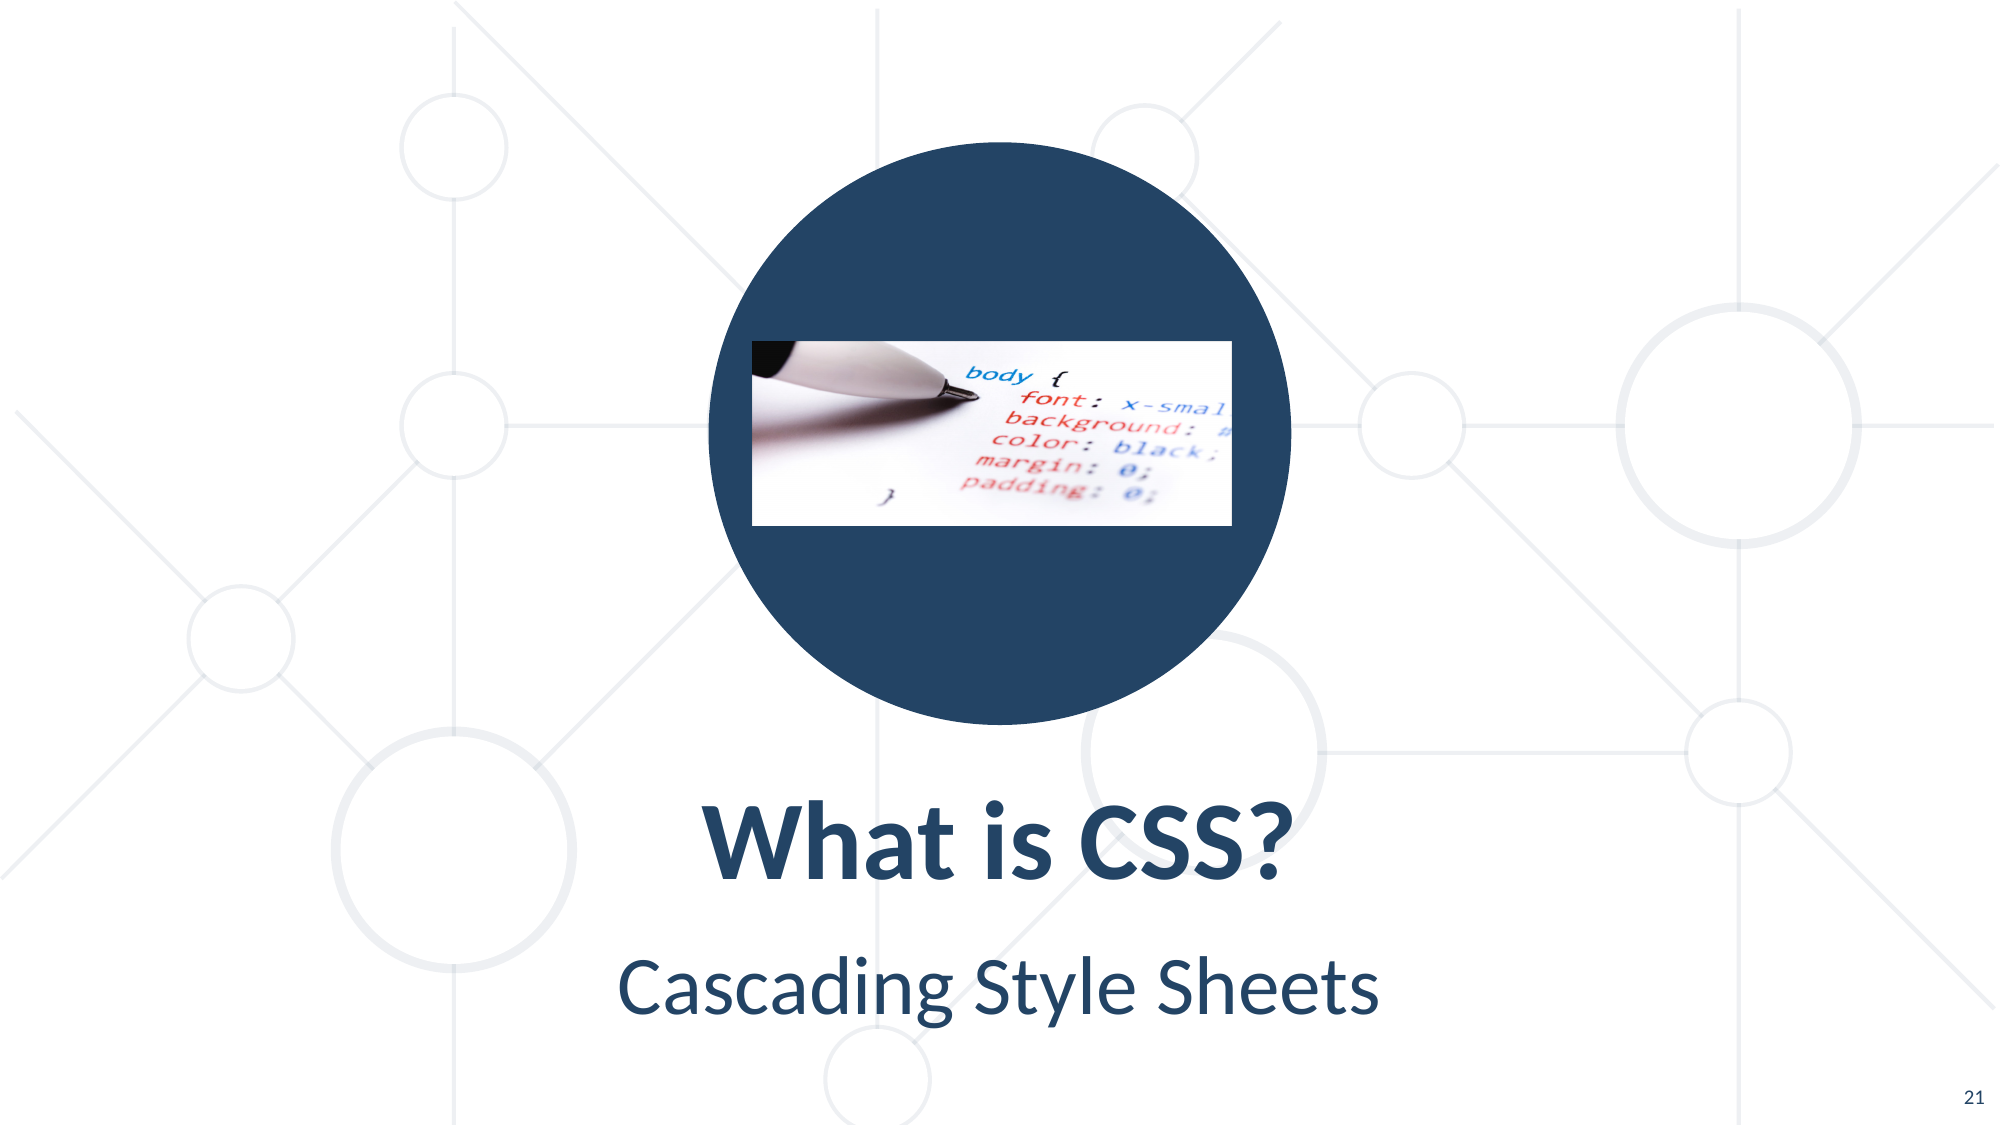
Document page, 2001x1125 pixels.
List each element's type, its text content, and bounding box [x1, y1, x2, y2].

picture [751, 340, 1232, 526]
title What is CSS? [100, 771, 1900, 898]
slide_number 21 [1939, 1067, 2000, 1117]
subtitle Cascading Style Sheets [100, 916, 1900, 1043]
